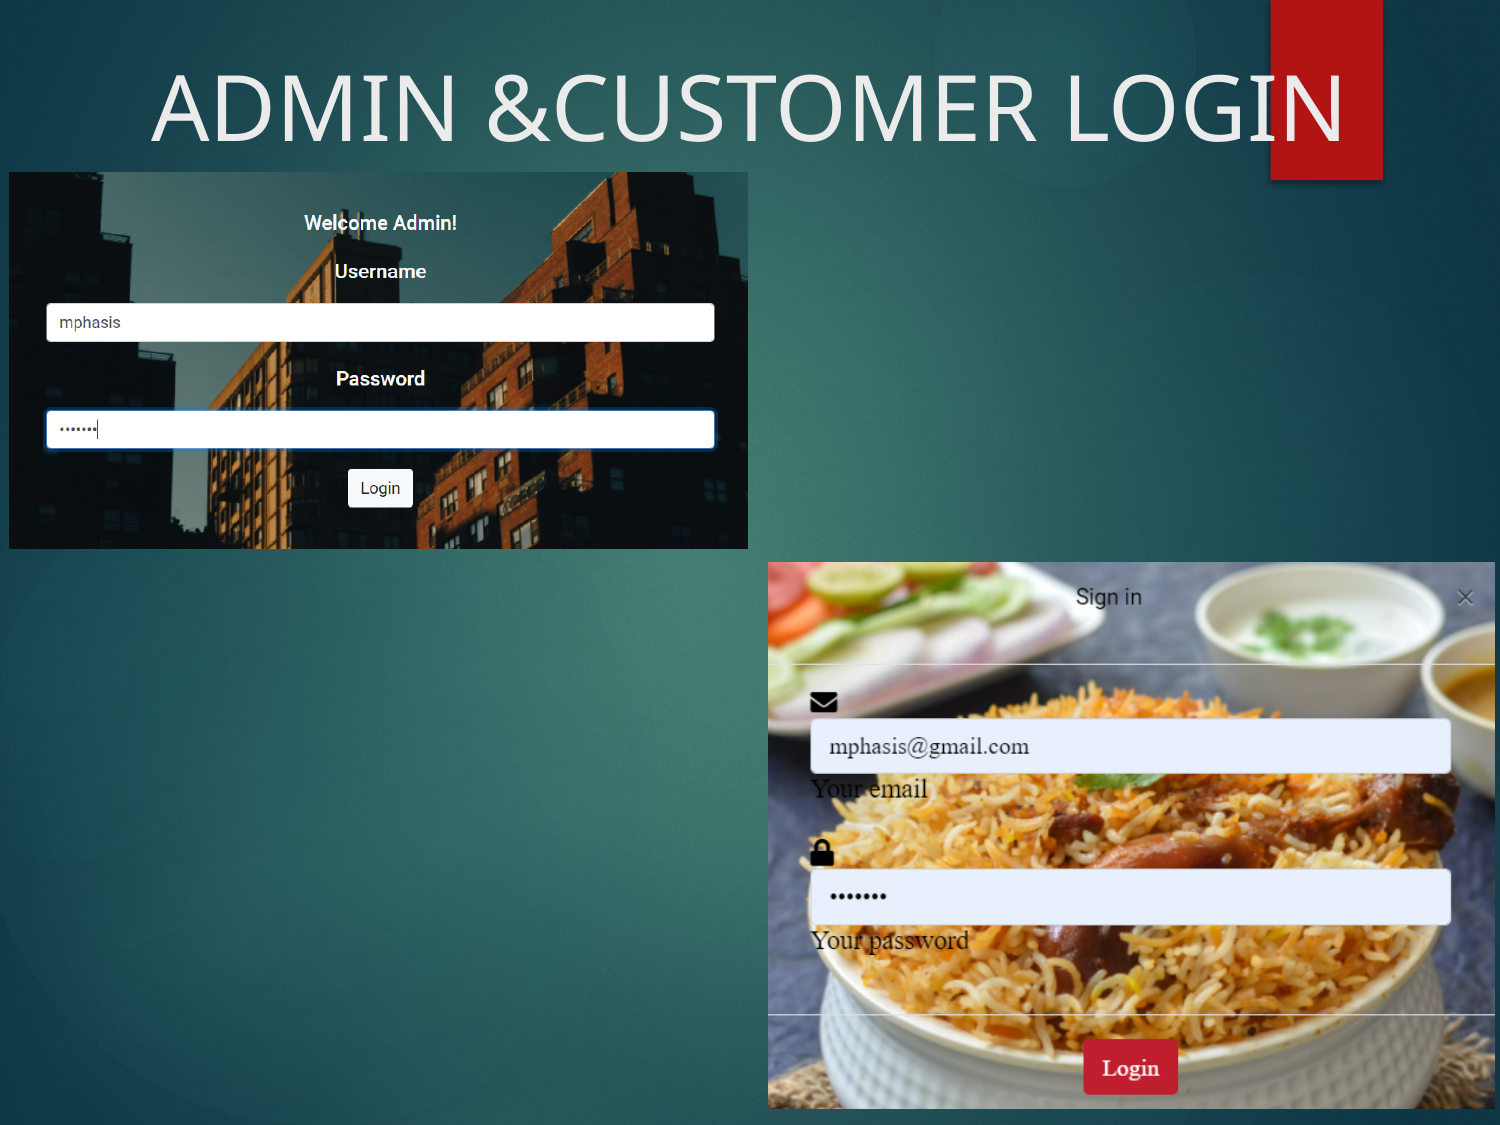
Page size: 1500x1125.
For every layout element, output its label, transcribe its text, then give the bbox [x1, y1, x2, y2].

picture [9, 172, 749, 549]
title ADMIN &CUSTOMER LOGIN [14, 42, 1486, 209]
picture [768, 562, 1495, 1109]
